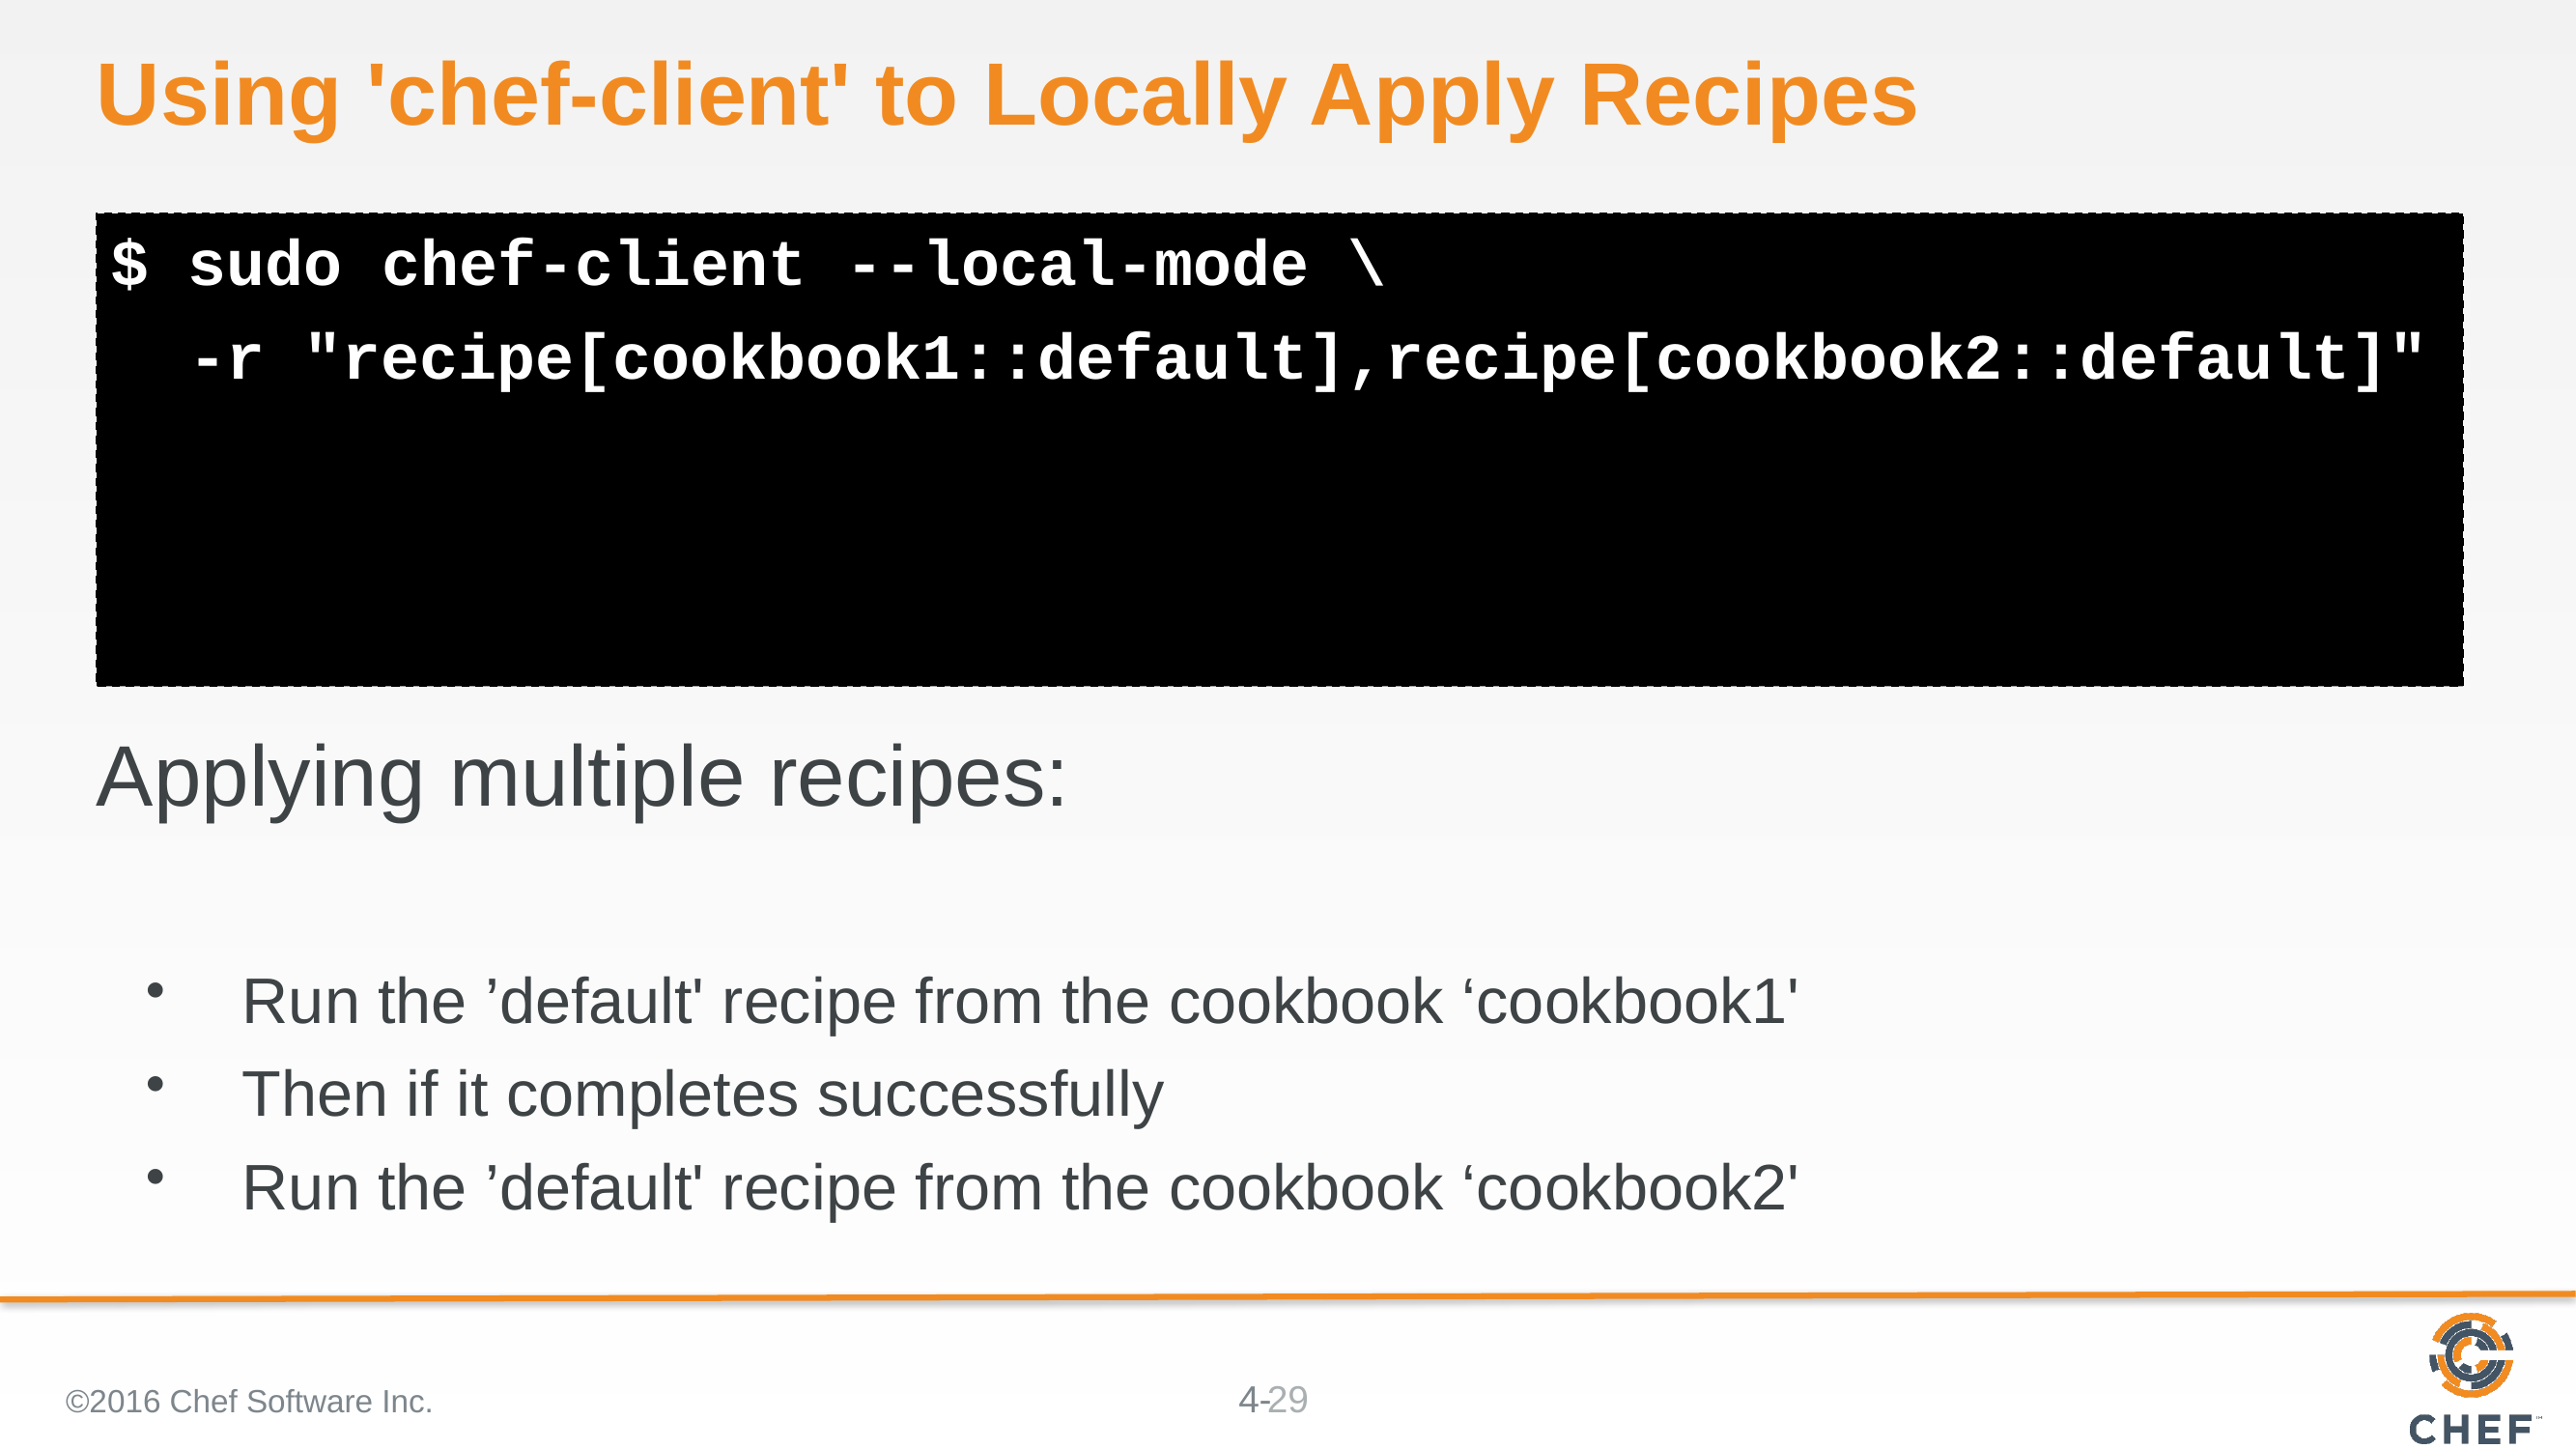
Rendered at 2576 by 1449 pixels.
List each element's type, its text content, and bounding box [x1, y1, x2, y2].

title Using 'chef-client' to Locally Apply Recipes [96, 48, 2463, 180]
text_box [536, 1161, 730, 1355]
list Applying multiple recipes: Run the ’default' recipe from the cookbook ‘cookbook1' Then if it completes successfully Run the ’default' recipe from the cookbook ‘cookbook2' [97, 720, 2463, 1249]
picture [2399, 1297, 2550, 1449]
footer ©2016 Chef Software Inc. [51, 1359, 952, 1440]
slide_number 29 [998, 1359, 1578, 1437]
list $ sudo chef-client --local-mode \ -r "recipe[cookbook1::default],recipe[cookbook2::default]" [96, 213, 2464, 687]
